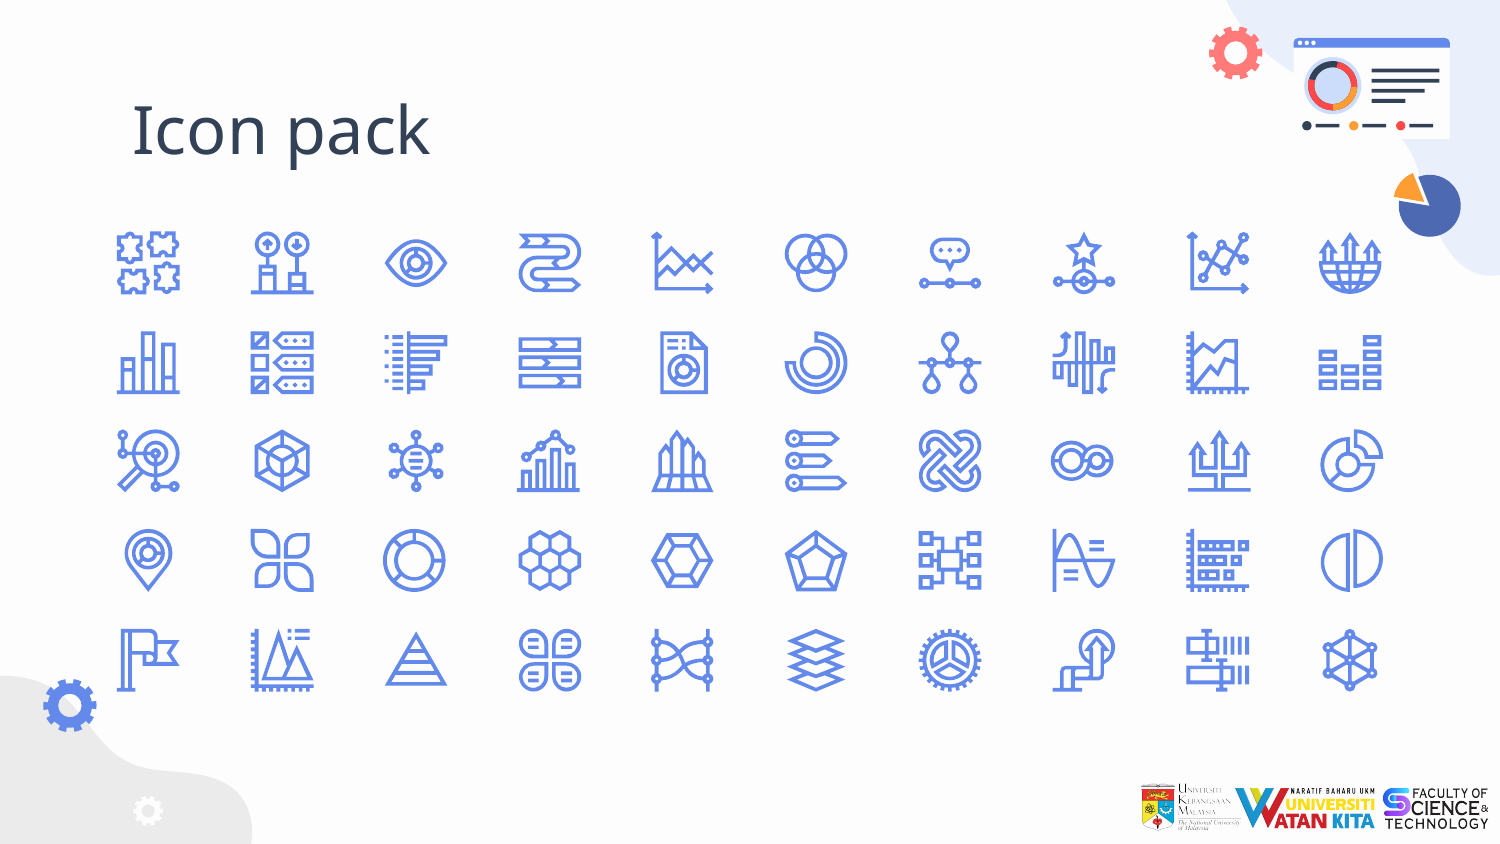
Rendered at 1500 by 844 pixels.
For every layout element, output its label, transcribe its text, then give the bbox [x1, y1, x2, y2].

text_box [1318, 334, 1382, 391]
text_box [1052, 628, 1116, 692]
text_box [116, 429, 180, 493]
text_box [918, 628, 982, 692]
text_box [784, 529, 848, 592]
text_box [651, 429, 714, 493]
text_box [650, 628, 714, 692]
picture [1129, 773, 1500, 844]
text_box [124, 528, 173, 593]
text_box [1052, 528, 1116, 593]
text_box [382, 528, 446, 592]
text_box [1186, 628, 1250, 692]
text_box [518, 233, 582, 293]
text_box [918, 331, 982, 395]
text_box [1320, 528, 1384, 593]
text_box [250, 331, 314, 395]
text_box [518, 337, 582, 389]
text_box [786, 628, 846, 692]
text_box [784, 233, 848, 293]
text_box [250, 628, 314, 692]
text_box [1188, 429, 1251, 492]
text_box [1053, 231, 1116, 295]
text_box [518, 628, 582, 692]
text_box [116, 628, 180, 692]
text_box [1322, 628, 1378, 692]
title Icon pack [116, 72, 1383, 167]
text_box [250, 231, 314, 295]
text_box [116, 331, 180, 395]
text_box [660, 331, 709, 395]
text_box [1320, 429, 1384, 493]
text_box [384, 239, 448, 288]
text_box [384, 331, 448, 395]
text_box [784, 331, 848, 395]
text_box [1186, 231, 1250, 295]
text_box [918, 531, 982, 590]
text_box [650, 533, 714, 589]
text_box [784, 429, 848, 493]
text_box [254, 429, 310, 493]
text_box [518, 529, 582, 592]
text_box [918, 427, 982, 493]
text_box [384, 631, 448, 686]
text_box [516, 429, 580, 493]
text_box [650, 231, 714, 295]
text_box [1186, 331, 1250, 395]
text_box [387, 429, 445, 493]
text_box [918, 237, 982, 290]
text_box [1186, 528, 1250, 593]
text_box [116, 231, 180, 295]
text_box [1318, 232, 1382, 294]
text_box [250, 528, 314, 593]
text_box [1052, 331, 1116, 395]
text_box [1050, 440, 1114, 481]
